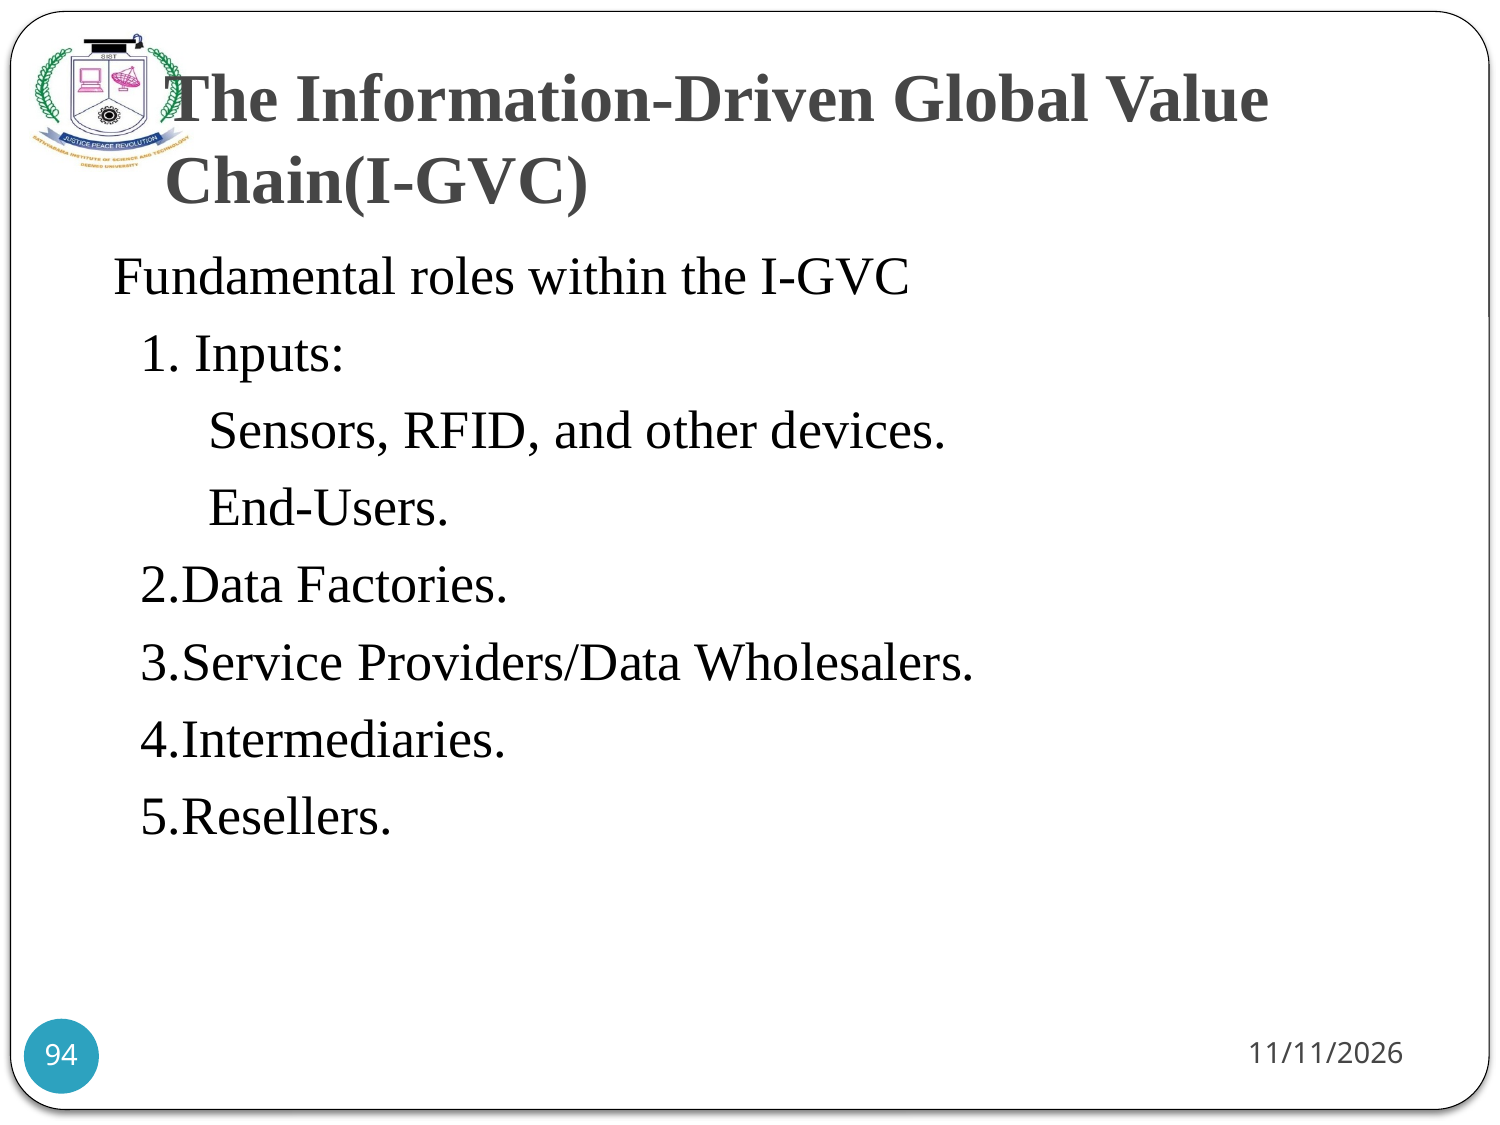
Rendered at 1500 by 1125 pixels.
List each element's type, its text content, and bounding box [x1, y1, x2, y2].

list Fundamental roles within the I-GVC 1. Inputs: Sensors, RFID, and other devices. End-Users. 2.Data Factories. 3.Service Providers/Data Wholesalers. 4.Intermediaries. 5.Resellers. [98, 232, 1374, 983]
picture [29, 30, 194, 172]
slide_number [1012, 1015, 1419, 1094]
slide_number 94 [23, 1018, 99, 1094]
title The Information-Driven Global Value Chain(I-GVC) [150, 45, 1425, 233]
